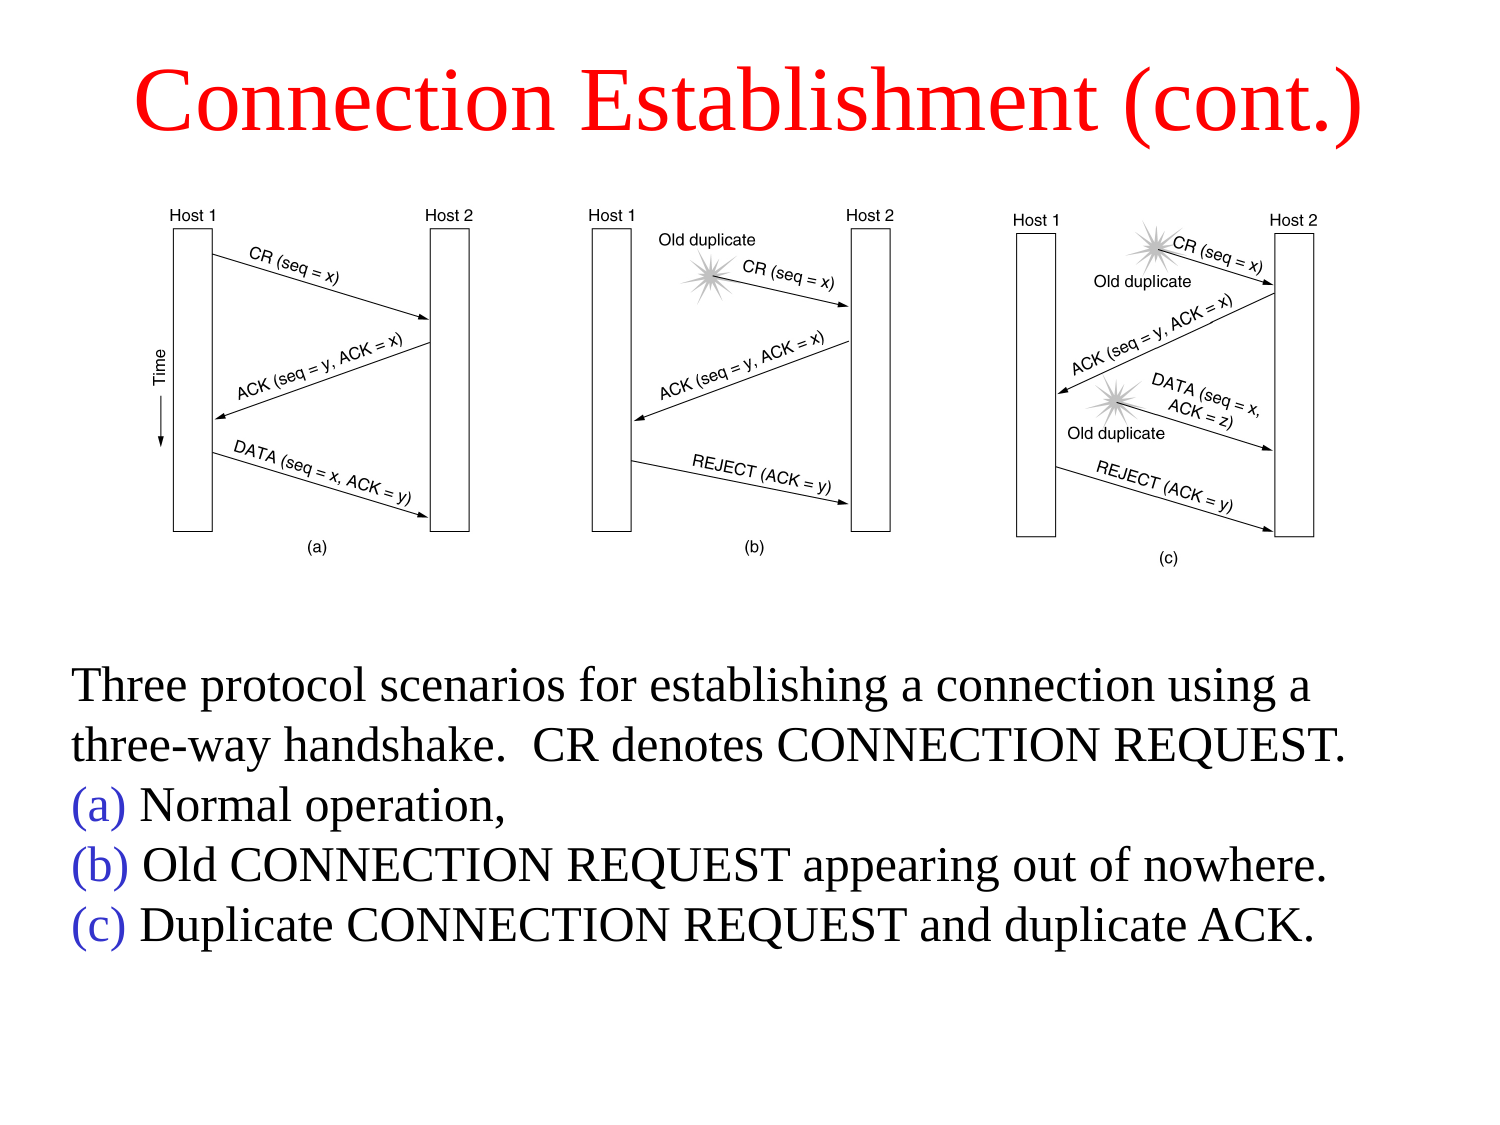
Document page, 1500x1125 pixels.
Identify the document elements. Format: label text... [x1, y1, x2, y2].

picture [149, 205, 895, 573]
text_box Three protocol scenarios for establishing a connection using a three-way handshake. CR denotes CONNECTION REQUEST. (a) Normal operation, (b) Old CONNECTION REQUEST appearing out of nowhere. (c) Duplicate CONNECTION REQUEST and duplicate ACK. [56, 643, 1429, 959]
picture [952, 195, 1369, 567]
title Connection Establishment (cont.) [0, 0, 1500, 188]
